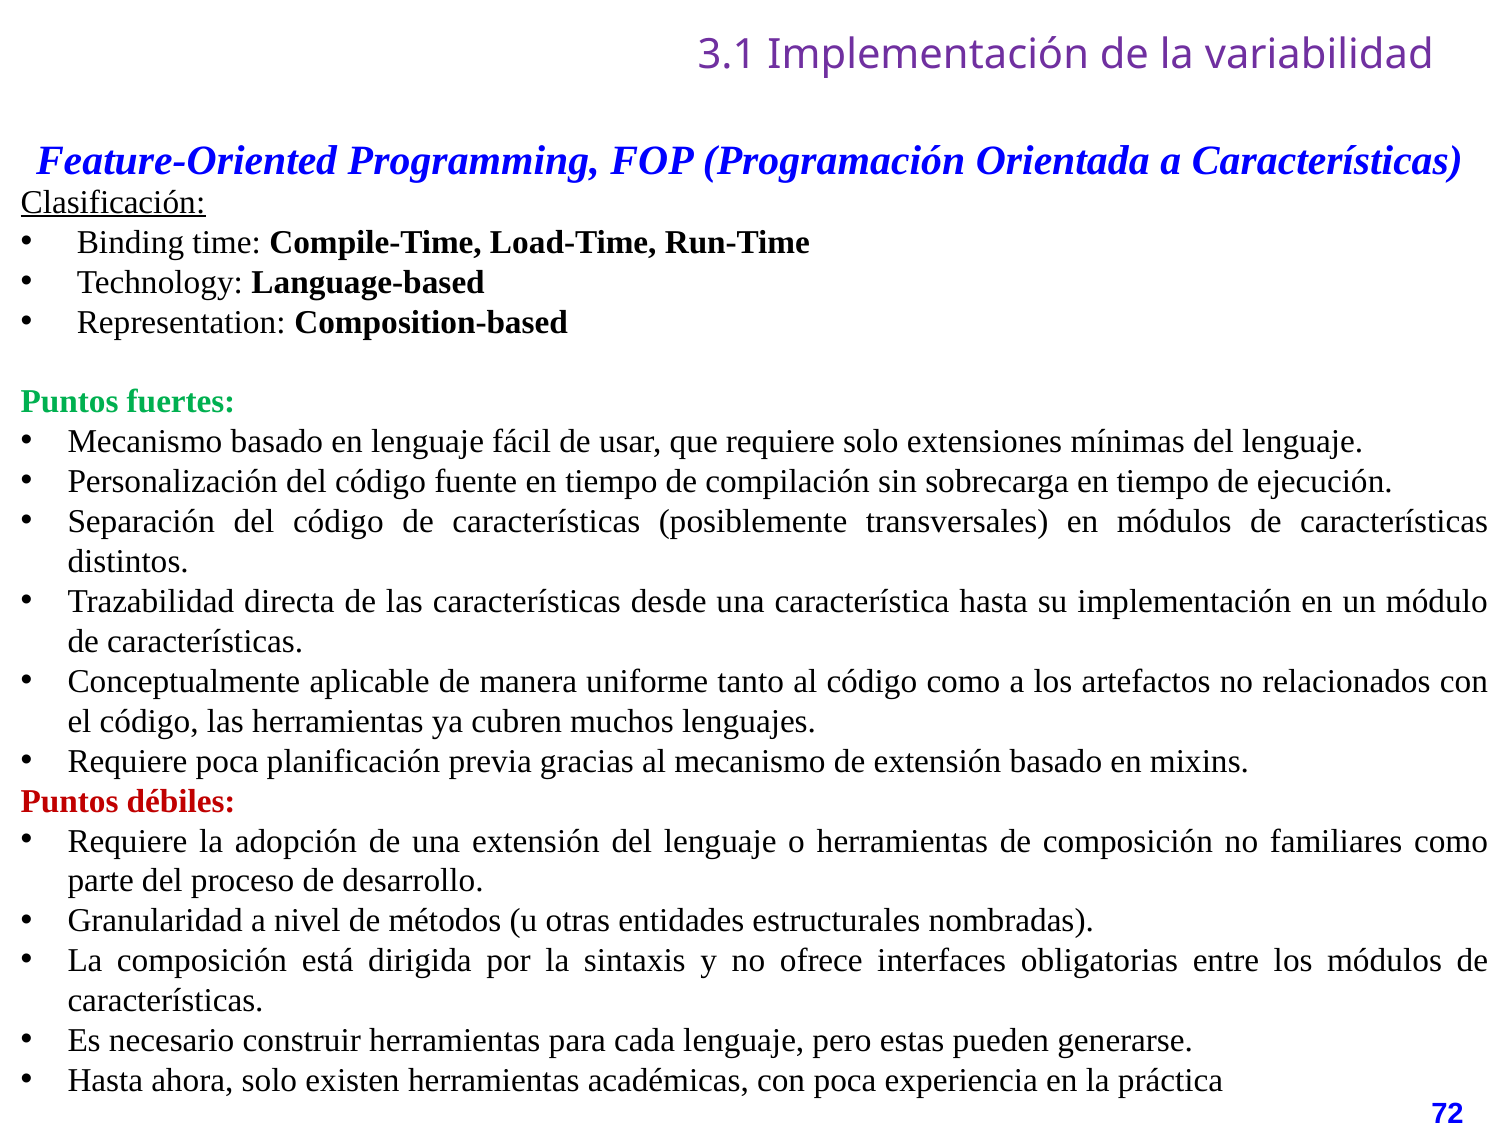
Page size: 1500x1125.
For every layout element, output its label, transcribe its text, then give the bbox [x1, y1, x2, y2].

title 3.1 Implementación de la variabilidad [631, 19, 1500, 125]
text_box Feature-Oriented Programming, FOP (Programación Orientada a Características) [0, 125, 1500, 191]
text_box Clasificación: Binding time: Compile-Time, Load-Time, Run-Time Technology: Language-based Representation: Composition-based Puntos fuertes: Mecanismo basado en lenguaje fácil de usar, que requiere solo extensiones mínimas del lenguaje. Personalización del código fuente en tiempo de compilación sin sobrecarga en tiempo de ejecución. Separación del código de características (posiblemente transversales) en módulos de características distintos. Trazabilidad directa de las características desde una característica hasta su implementación en un módulo de características. Conceptualmente aplicable de manera uniforme tanto al código como a los artefactos no relacionados con el código, las herramientas ya cubren muchos lenguajes. Requiere poca planificación previa gracias al mecanismo de extensión basado en mixins. Puntos débiles: Requiere la adopción de una extensión del lenguaje o herramientas de composición no familiares como parte del proceso de desarrollo. Granularidad a nivel de métodos (u otras entidades estructurales nombradas). La composición está dirigida por la sintaxis y no ofrece interfaces obligatorias entre los módulos de características. Es necesario construir herramientas para cada lenguaje, pero estas pueden generarse. Hasta ahora, solo existen herramientas académicas, con poca experiencia en la práctica [5, 172, 1500, 1125]
